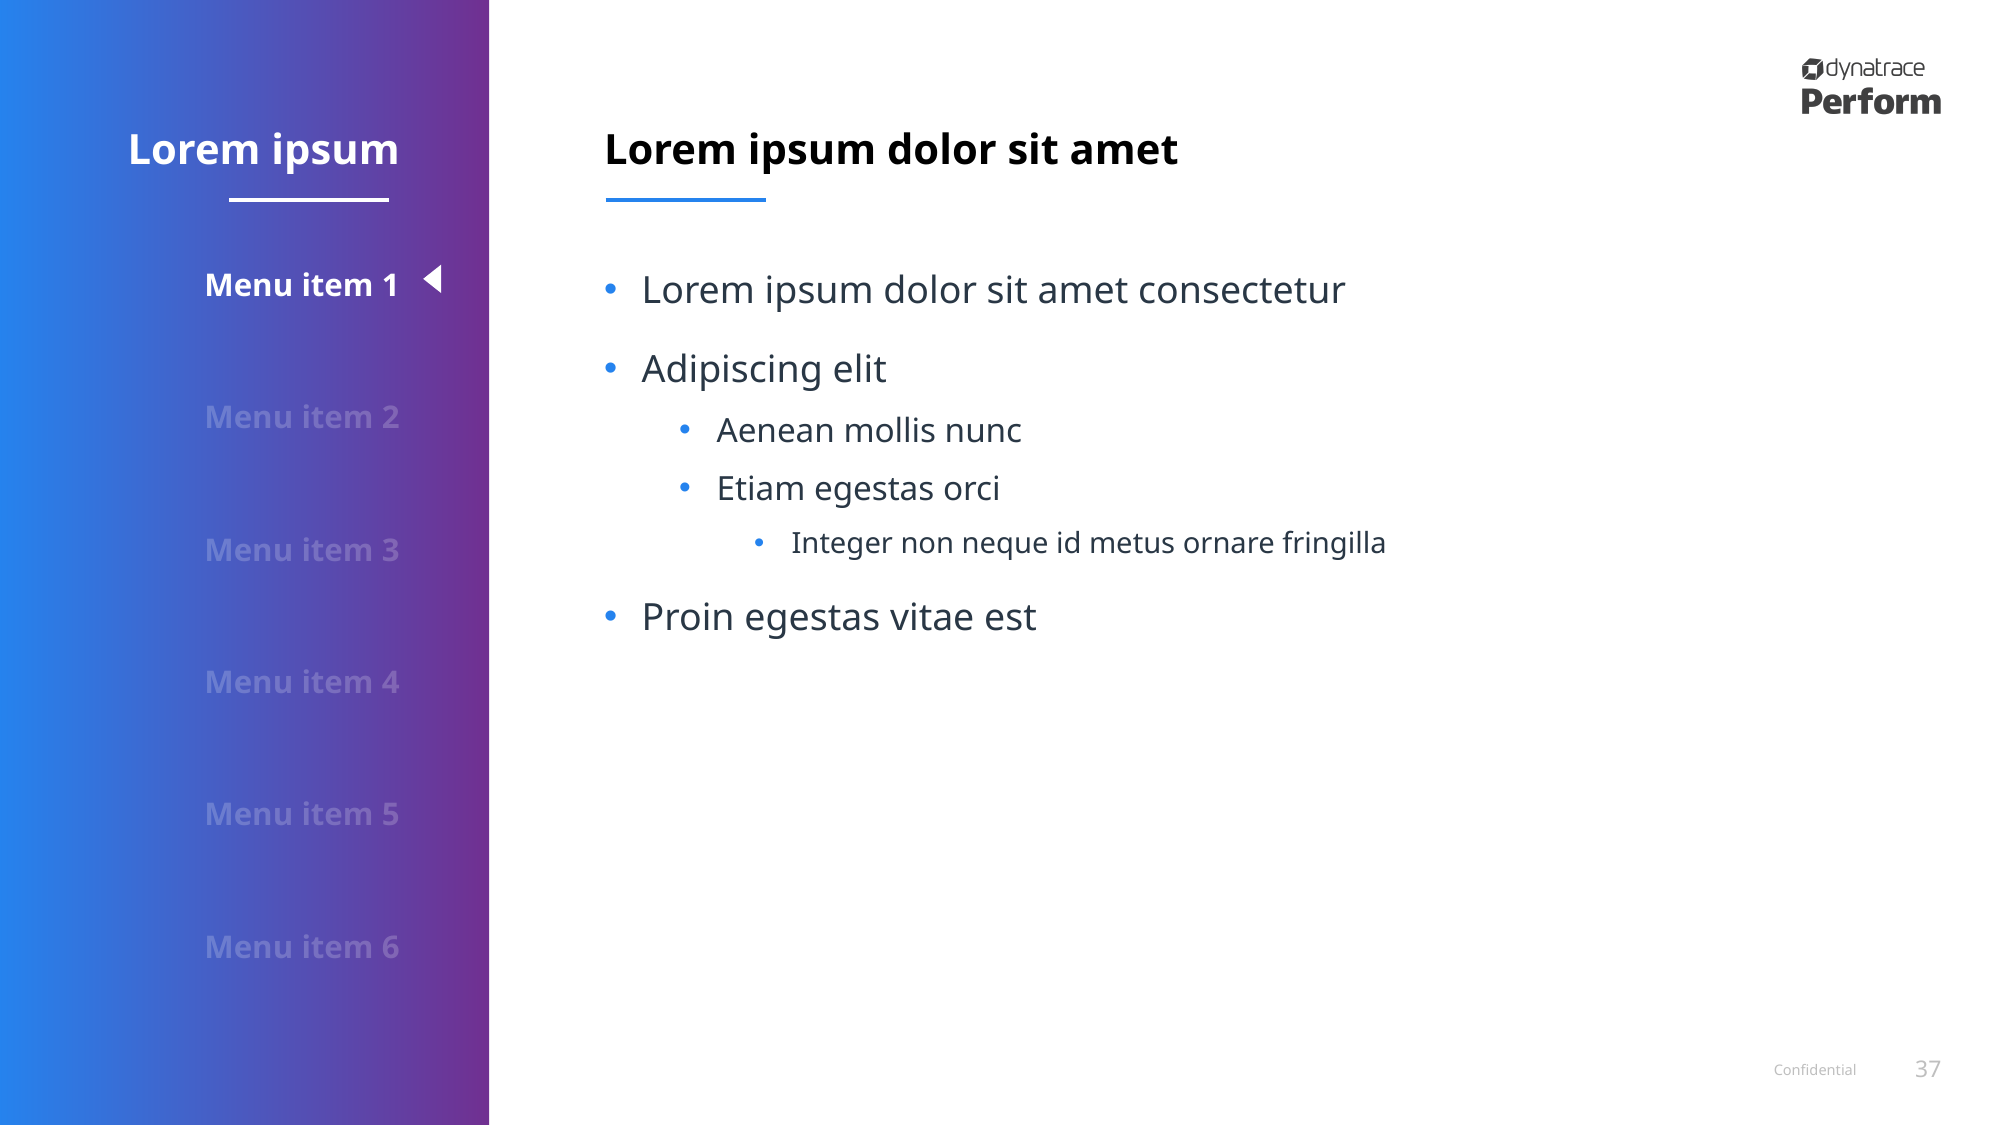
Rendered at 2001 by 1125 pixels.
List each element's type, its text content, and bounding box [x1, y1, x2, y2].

text_box [422, 263, 442, 295]
list Menu item 1 Menu item 2 Menu item 3 Menu item 4 Menu item 5 Menu item 6 [73, 249, 415, 1014]
title Lorem ipsum dolor sit amet [589, 59, 1863, 181]
list Lorem ipsum dolor sit amet consectetur Adipiscing elit Aenean mollis nunc Etiam egestas orci Integer non neque id metus ornare fringilla Proin egestas vitae est [589, 249, 1863, 1014]
list Lorem ipsum [73, 59, 415, 181]
picture [1797, 51, 1944, 125]
